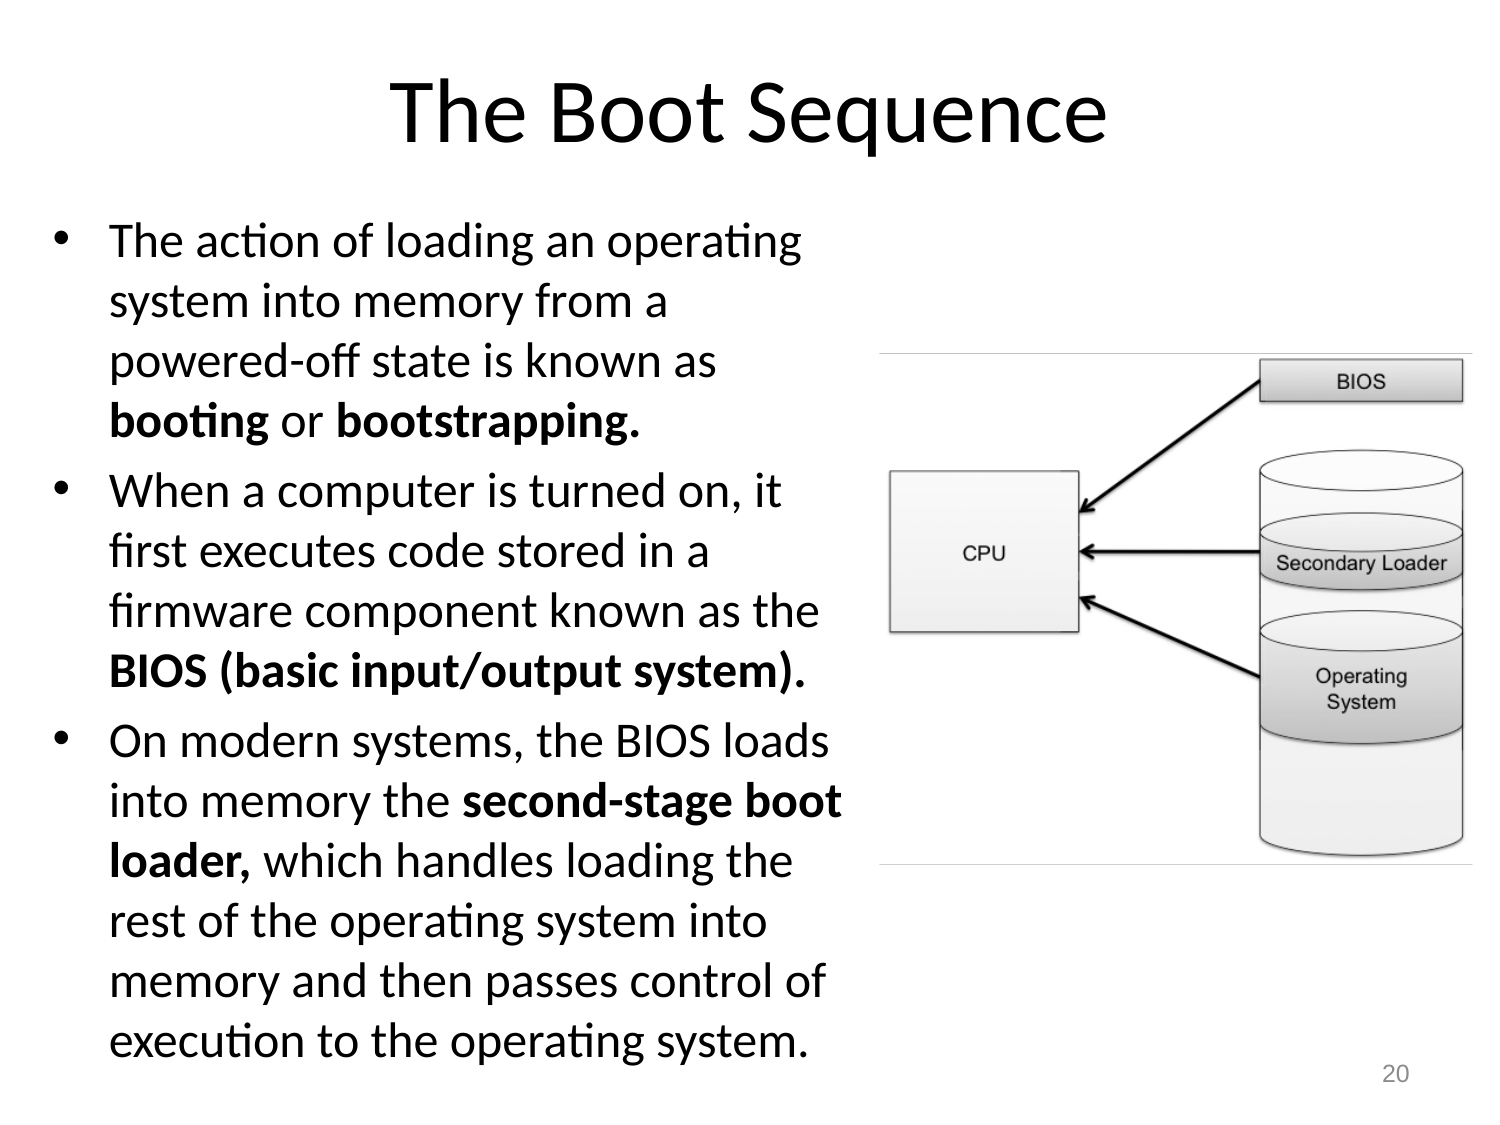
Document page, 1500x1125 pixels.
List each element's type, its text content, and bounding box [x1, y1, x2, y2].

picture [872, 337, 1488, 881]
slide_number 20 [1074, 1042, 1425, 1103]
list The action of loading an operating system into memory from a powered-off state is known as booting or bootstrapping. When a computer is turned on, it first executes code stored in a firmware component known as the BIOS (basic input/output system). On modern systems, the BIOS loads into memory the second-stage boot loader, which handles loading the rest of the operating system into memory and then passes control of execution to the operating system. [37, 199, 888, 1101]
title The Boot Sequence [74, 12, 1426, 201]
